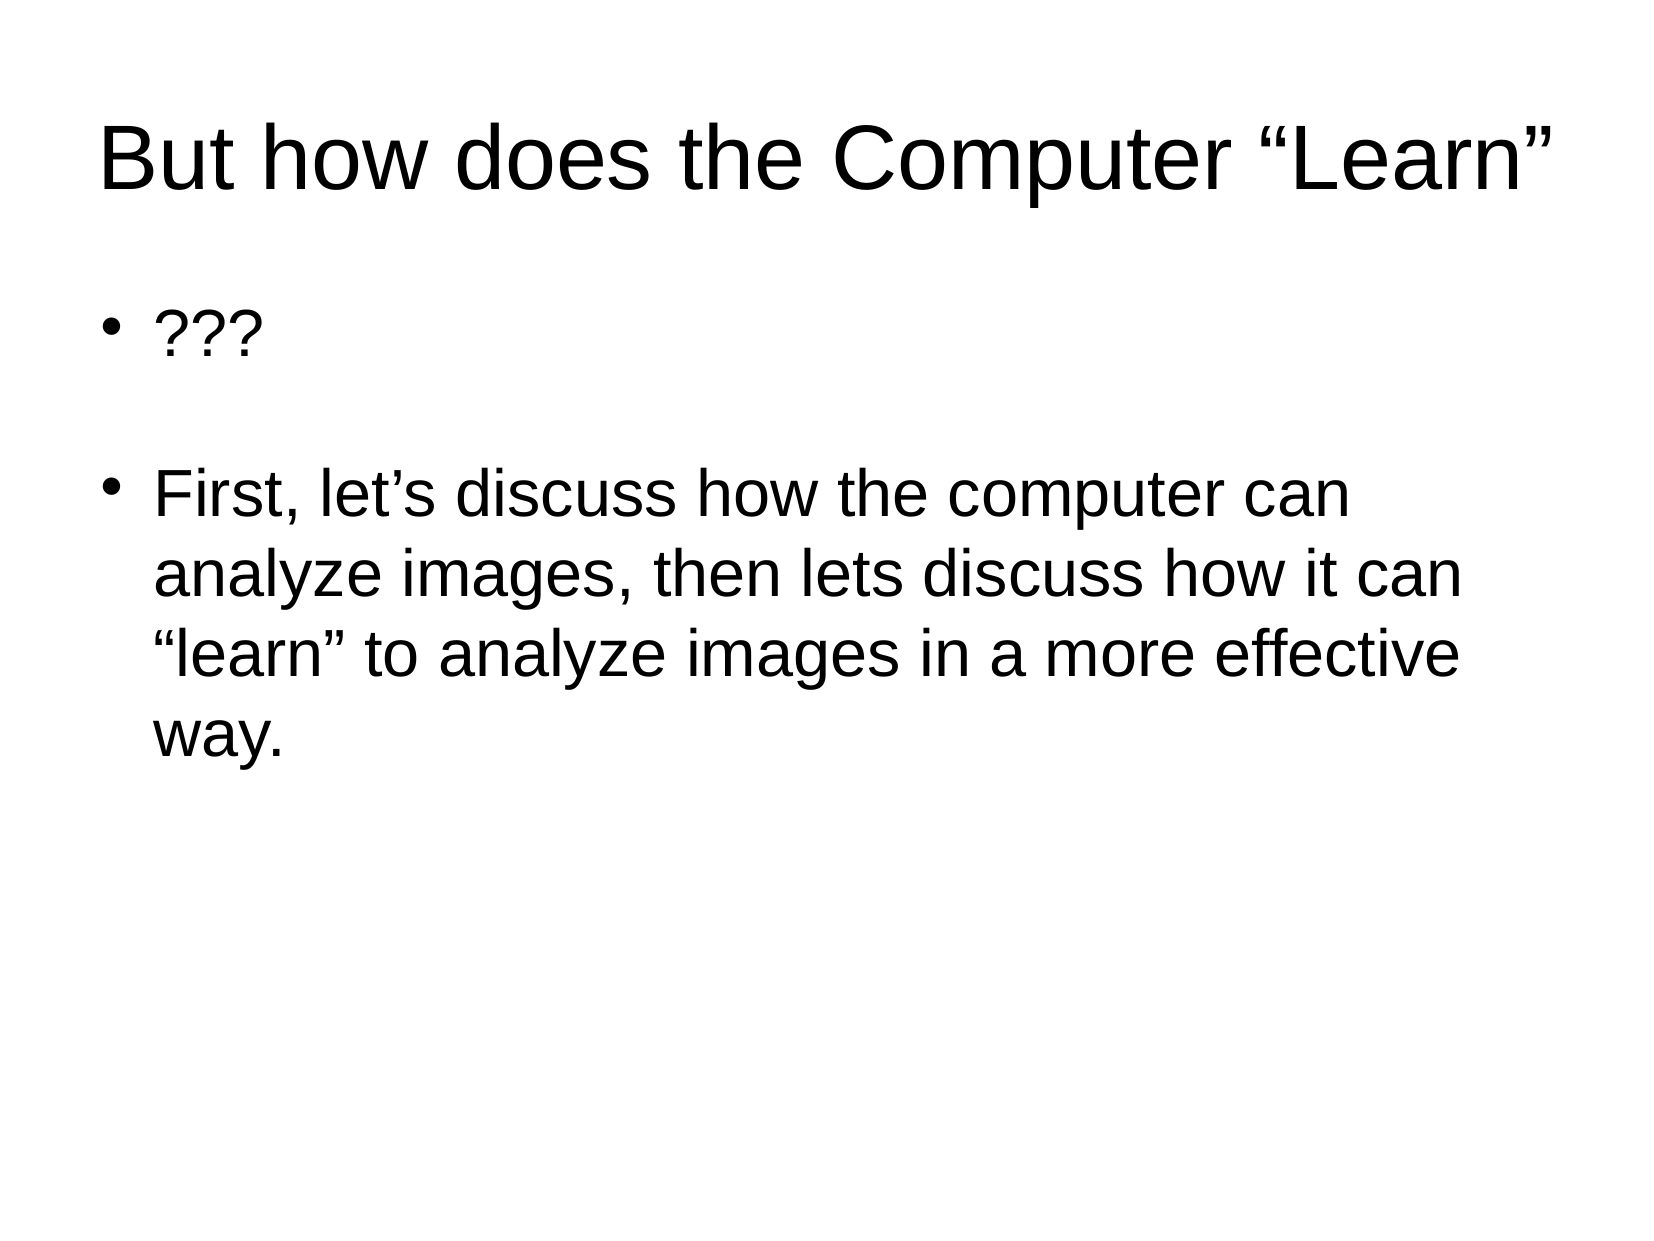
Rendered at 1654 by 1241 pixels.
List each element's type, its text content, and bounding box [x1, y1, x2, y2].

text_box ??? First, let’s discuss how the computer can analyze images, then lets discuss how it can “learn” to analyze images in a more effective way. [82, 290, 1571, 1010]
text_box But how does the Computer “Learn” [82, 49, 1571, 257]
